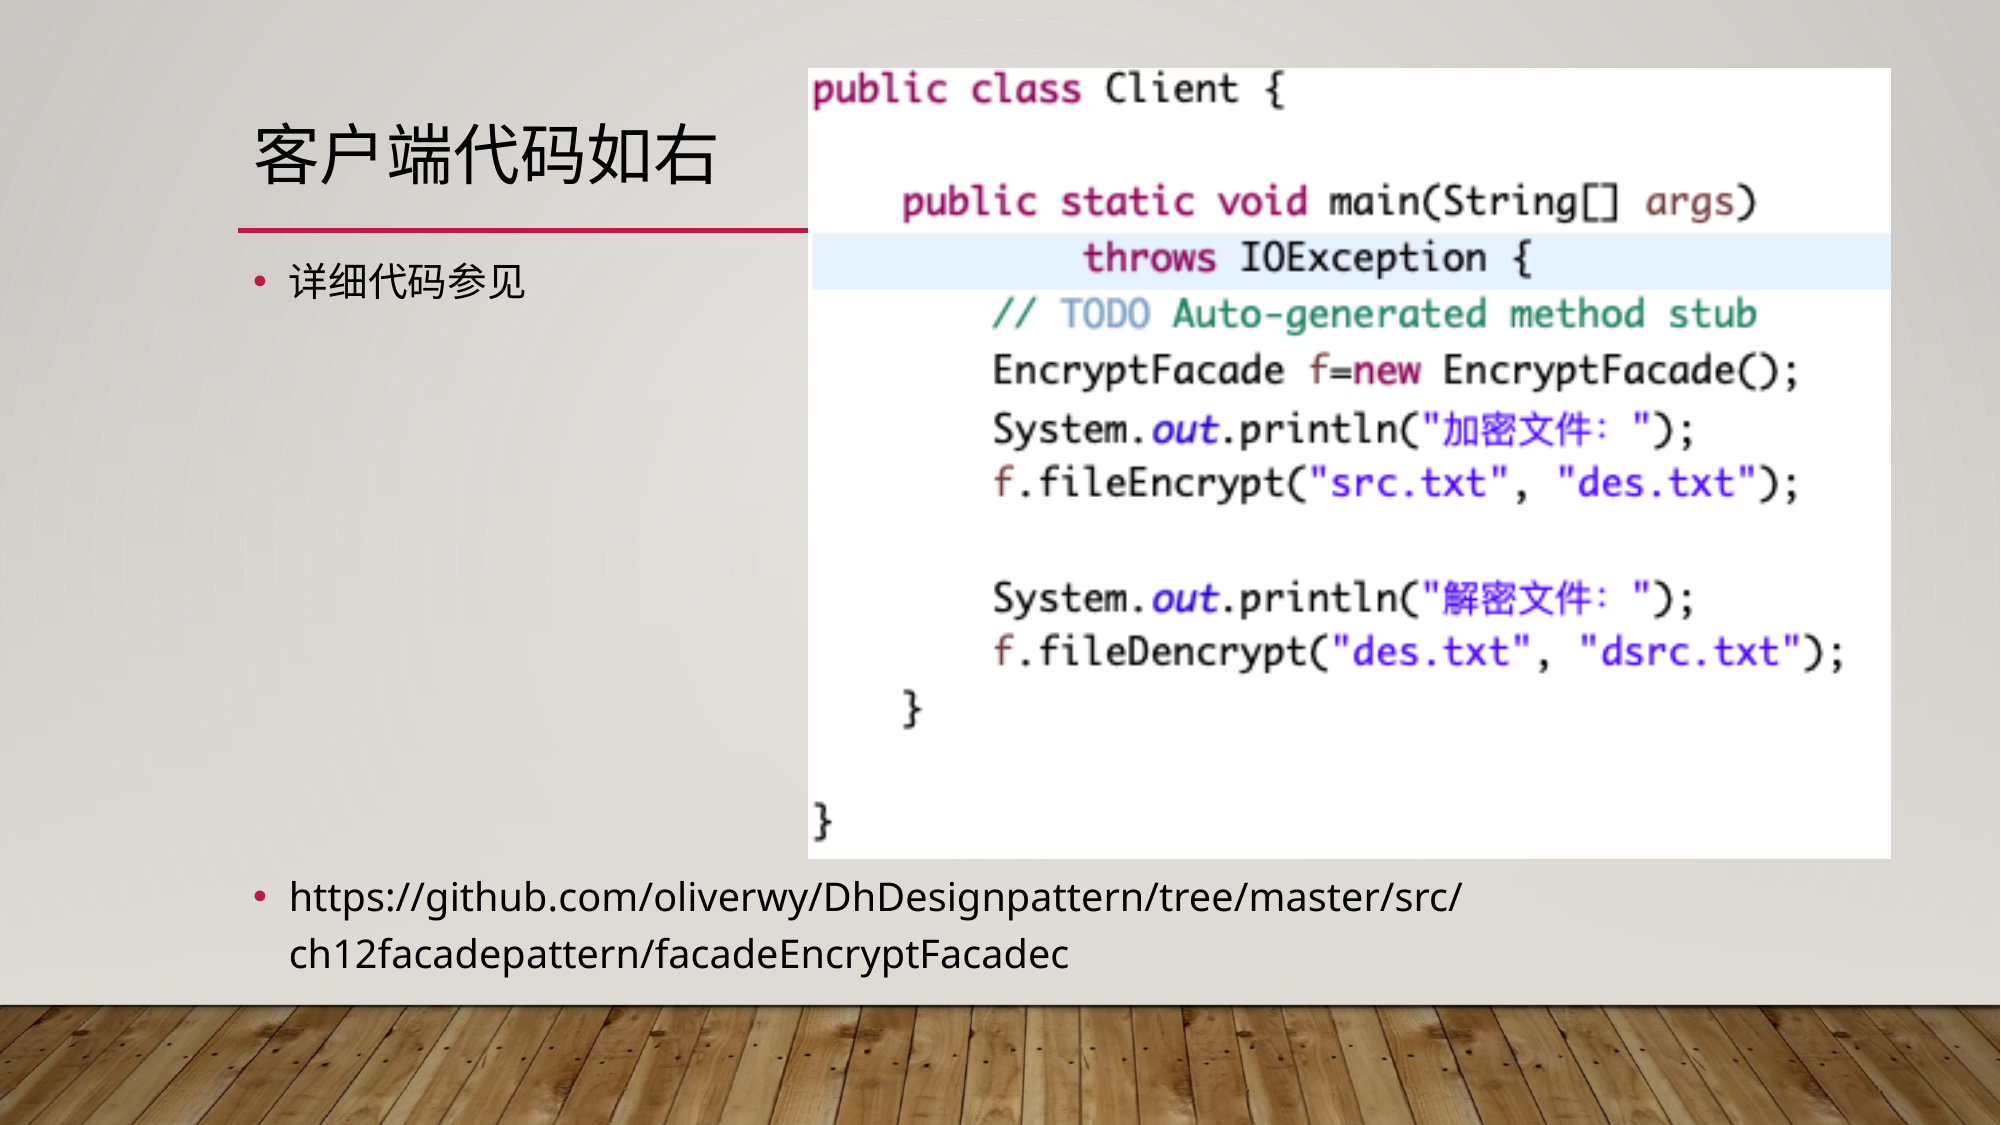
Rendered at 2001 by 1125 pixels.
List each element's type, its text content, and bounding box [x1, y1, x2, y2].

picture [0, 1005, 2000, 1125]
list 详细代码参见 https://github.com/oliverwy/DhDesignpattern/tree/master/src/ch12facadepattern/facadeEncryptFacadec [238, 240, 1814, 987]
title 客户端代码如右 [238, 114, 808, 231]
picture [808, 68, 1891, 860]
